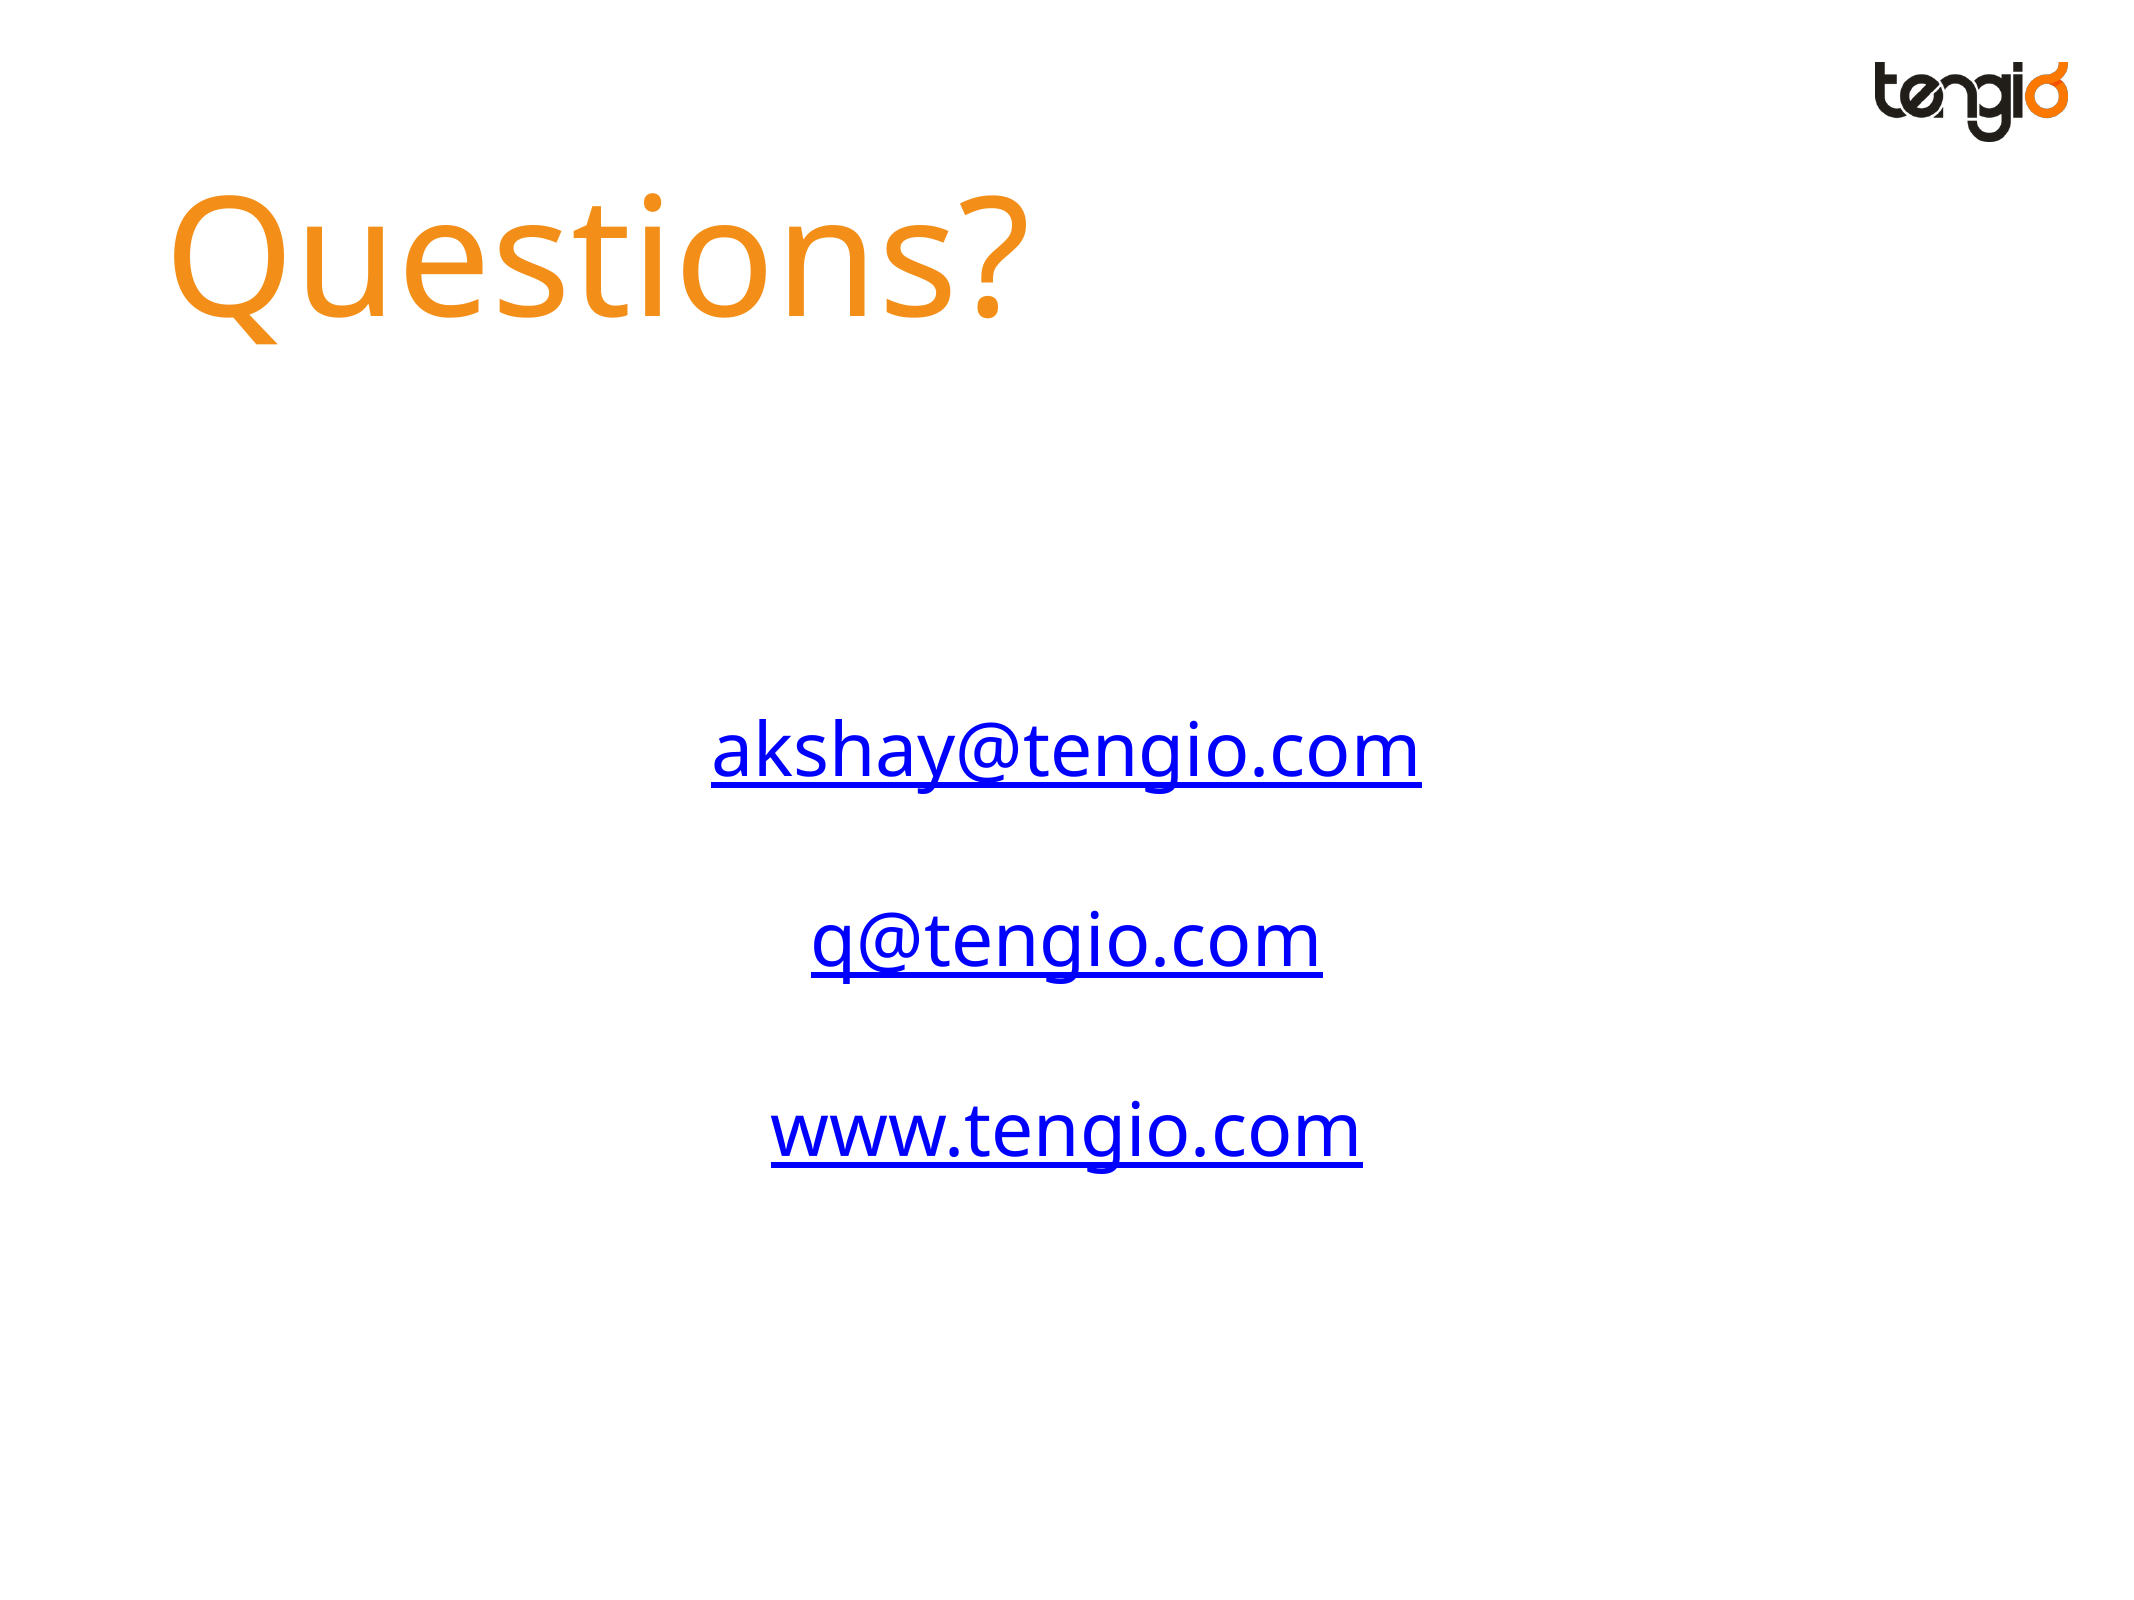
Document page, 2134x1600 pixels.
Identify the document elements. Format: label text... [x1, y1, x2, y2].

title Questions? [155, 72, 1978, 426]
list akshay@tengio.com q@tengio.com www.tengio.com [155, 426, 1978, 1459]
picture [1874, 61, 2068, 142]
